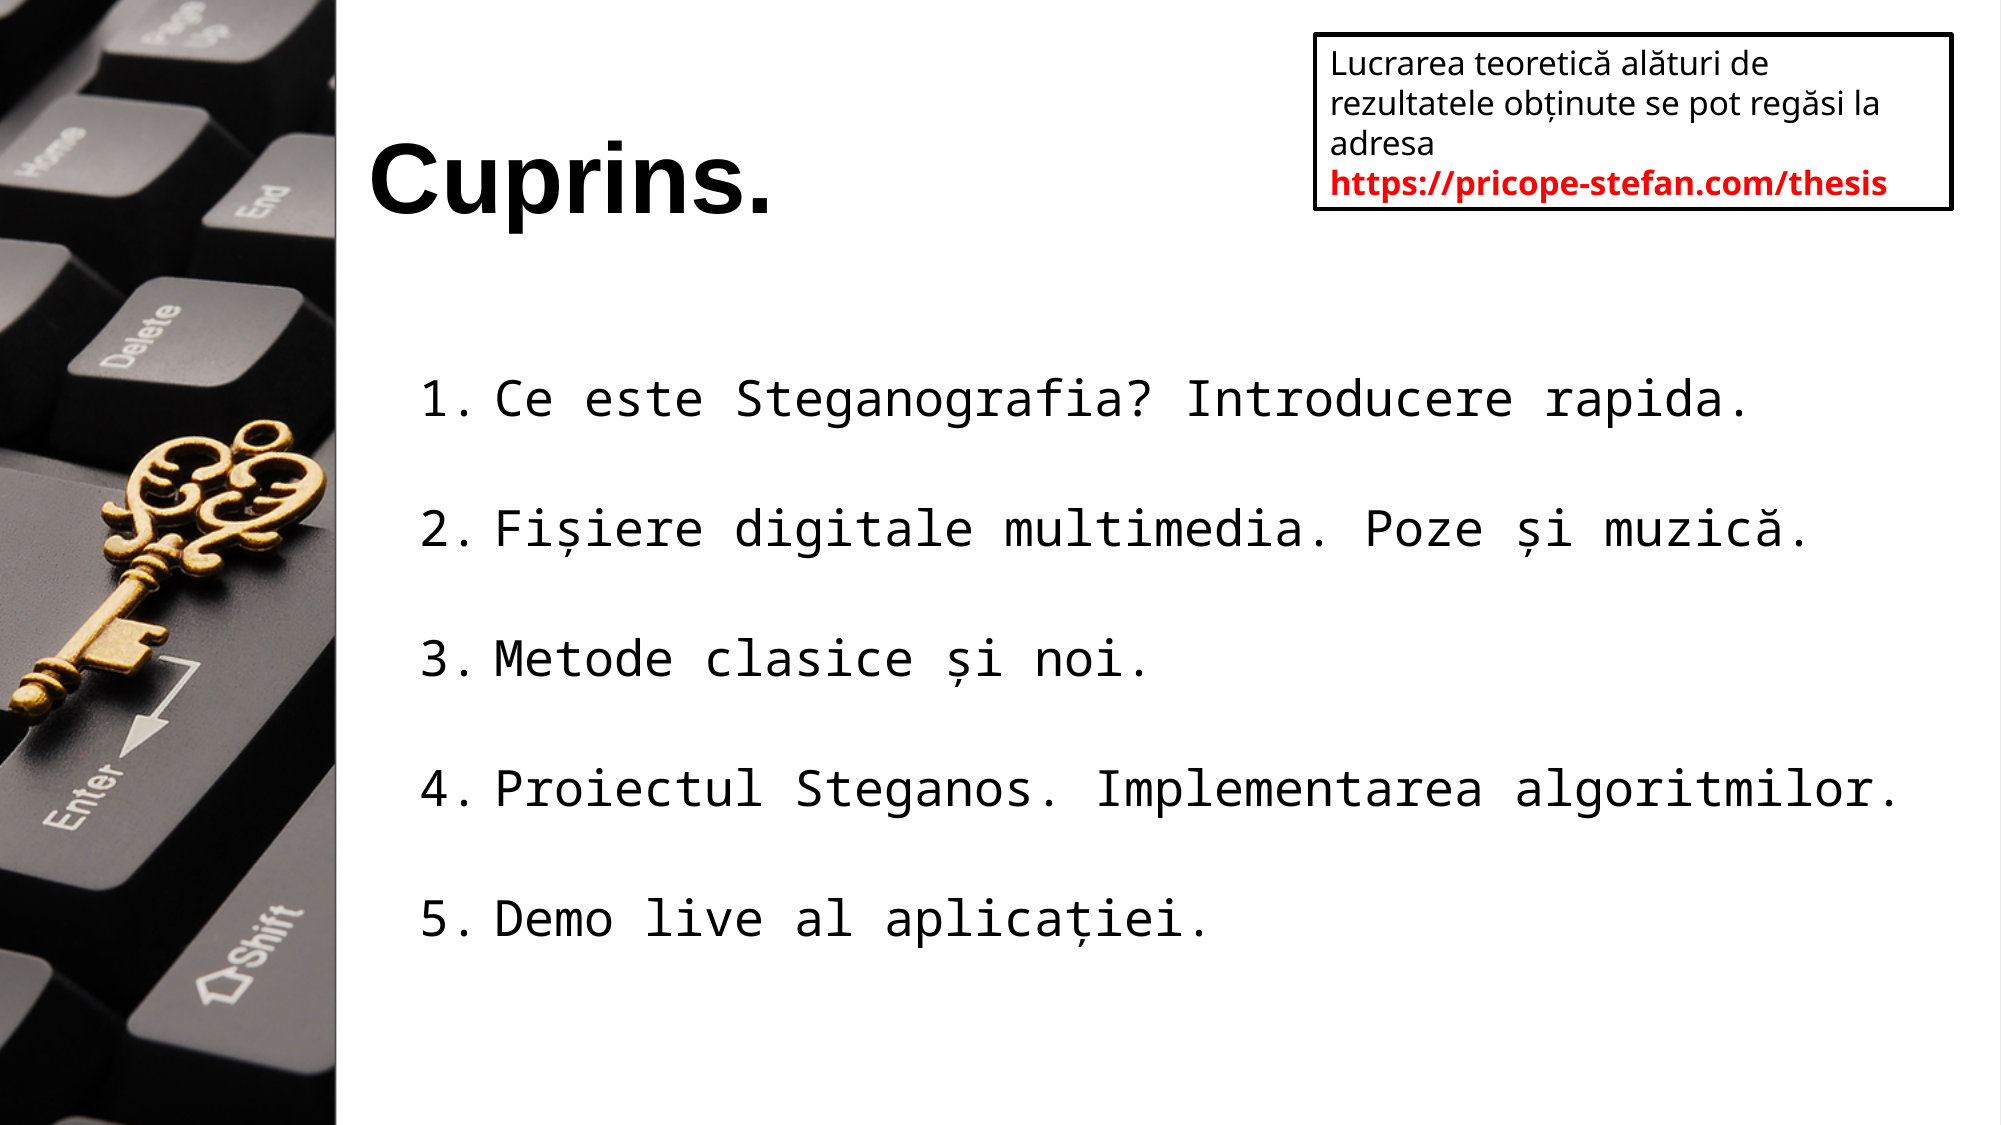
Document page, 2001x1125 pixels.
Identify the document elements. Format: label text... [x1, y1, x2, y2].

picture [0, 0, 336, 1125]
title Cuprins. [354, 77, 2000, 271]
list Ce este Steganografia? Introducere rapida. Fișiere digitale multimedia. Poze și muzică. Metode clasice și noi. Proiectul Steganos. Implementarea algoritmilor. Demo live al aplicației. [354, 298, 1940, 955]
text_box Lucrarea teoretică alături de rezultatele obținute se pot regăsi la adresa https://pricope-stefan.com/thesis [1313, 32, 1954, 211]
text_box [924, 487, 1075, 638]
